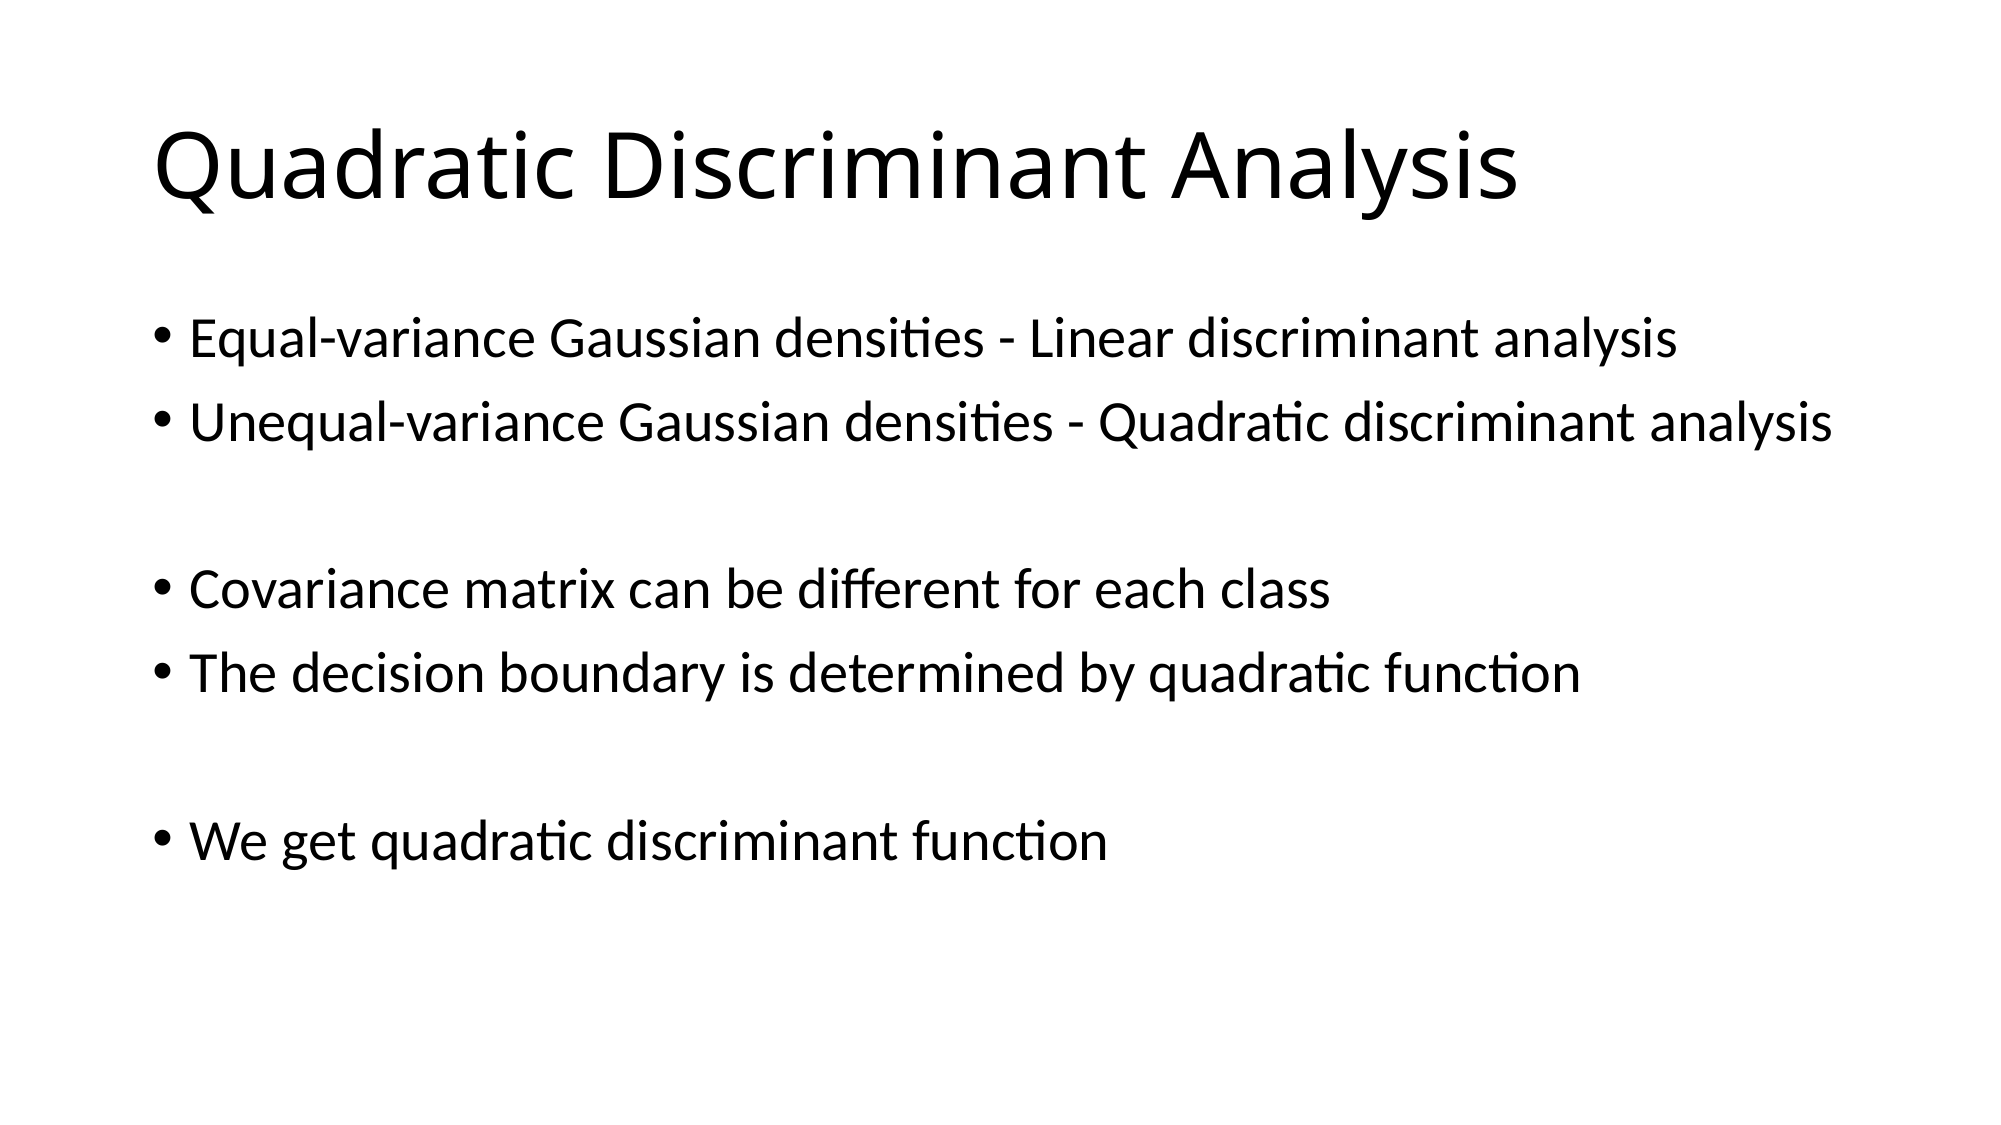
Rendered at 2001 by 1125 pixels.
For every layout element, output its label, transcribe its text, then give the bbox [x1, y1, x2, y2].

list Equal-variance Gaussian densities - Linear discriminant analysis Unequal-variance Gaussian densities - Quadratic discriminant analysis Covariance matrix can be different for each class The decision boundary is determined by quadratic function We get quadratic discriminant function [137, 299, 1863, 1014]
title Quadratic Discriminant Analysis [137, 59, 1863, 278]
